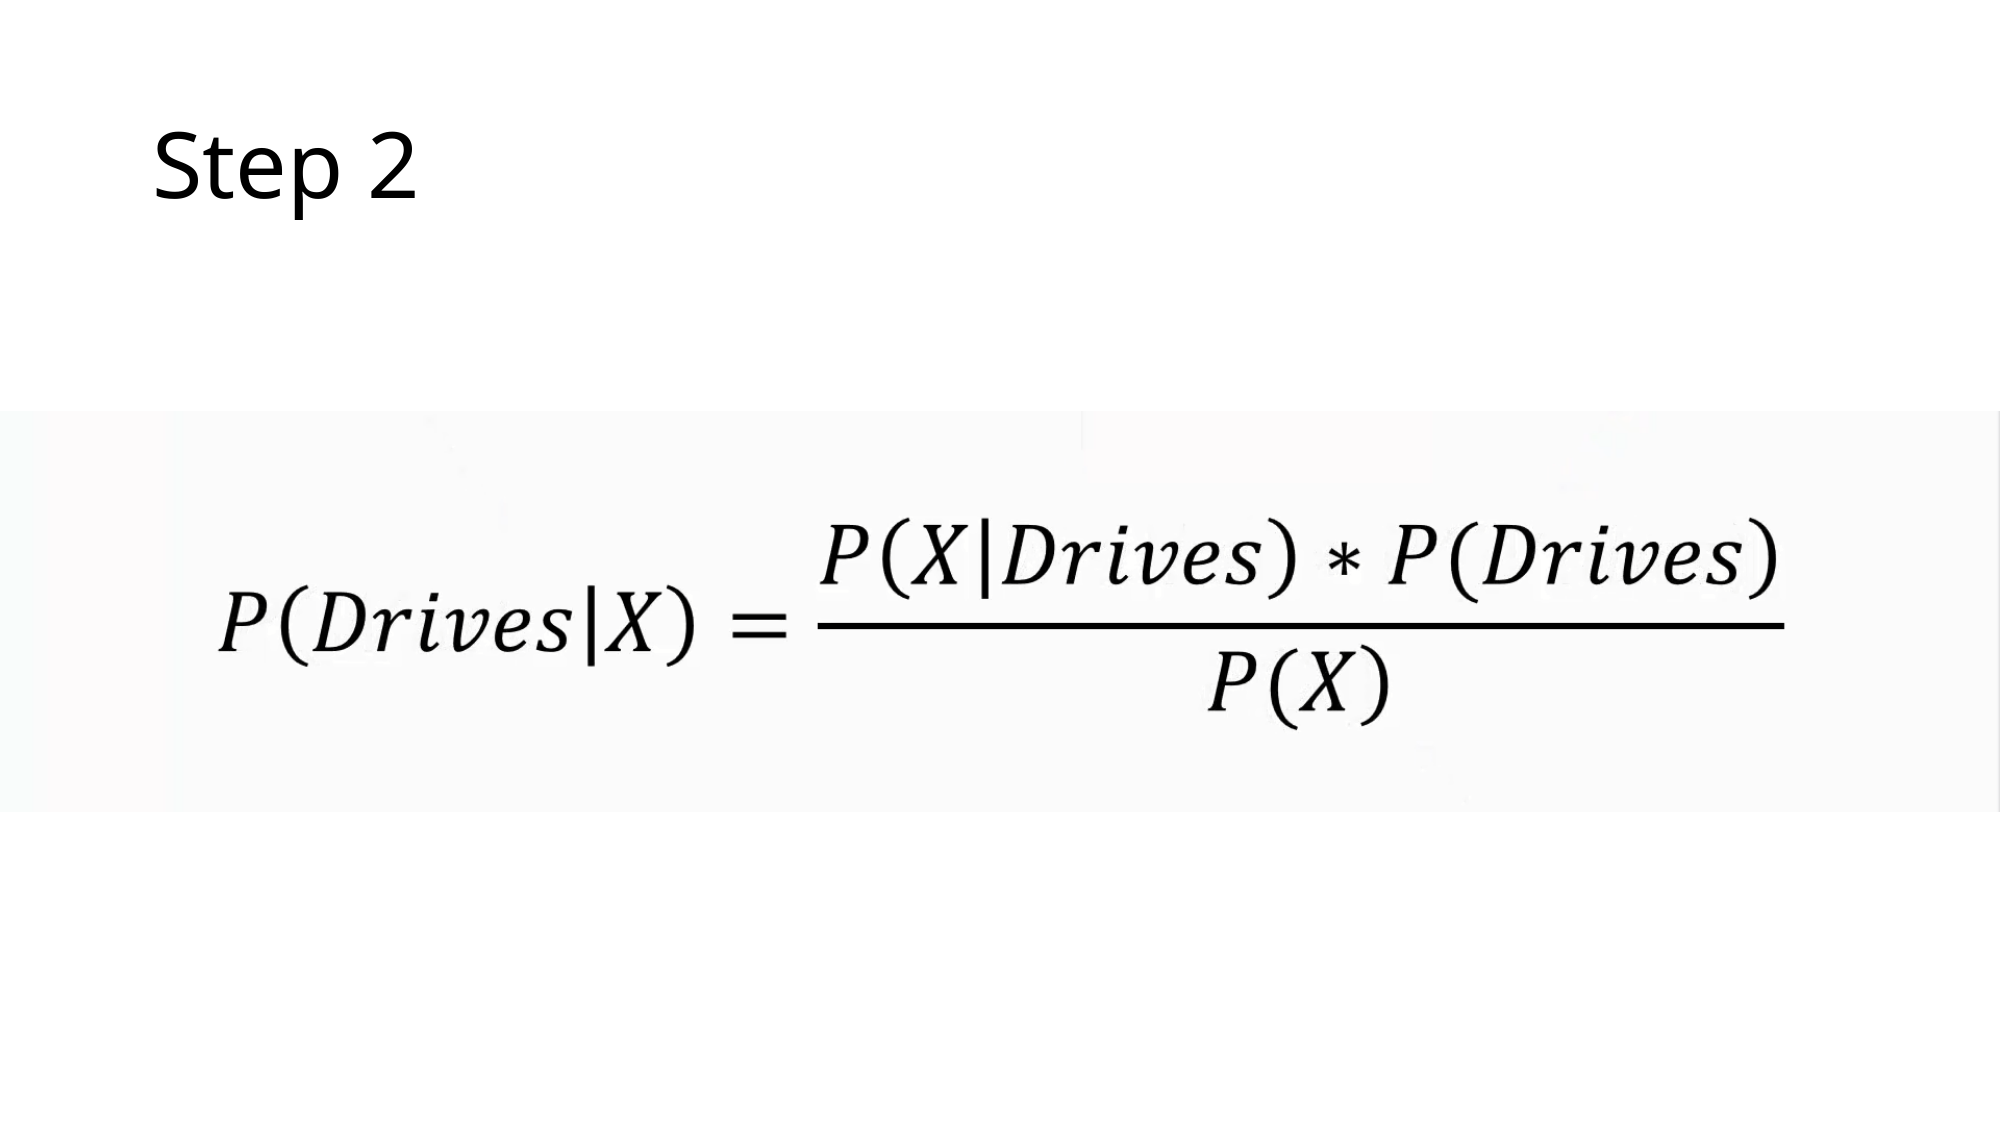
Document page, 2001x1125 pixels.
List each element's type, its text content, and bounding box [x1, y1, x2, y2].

picture [0, 411, 2000, 812]
title Step 2 [137, 59, 1863, 278]
